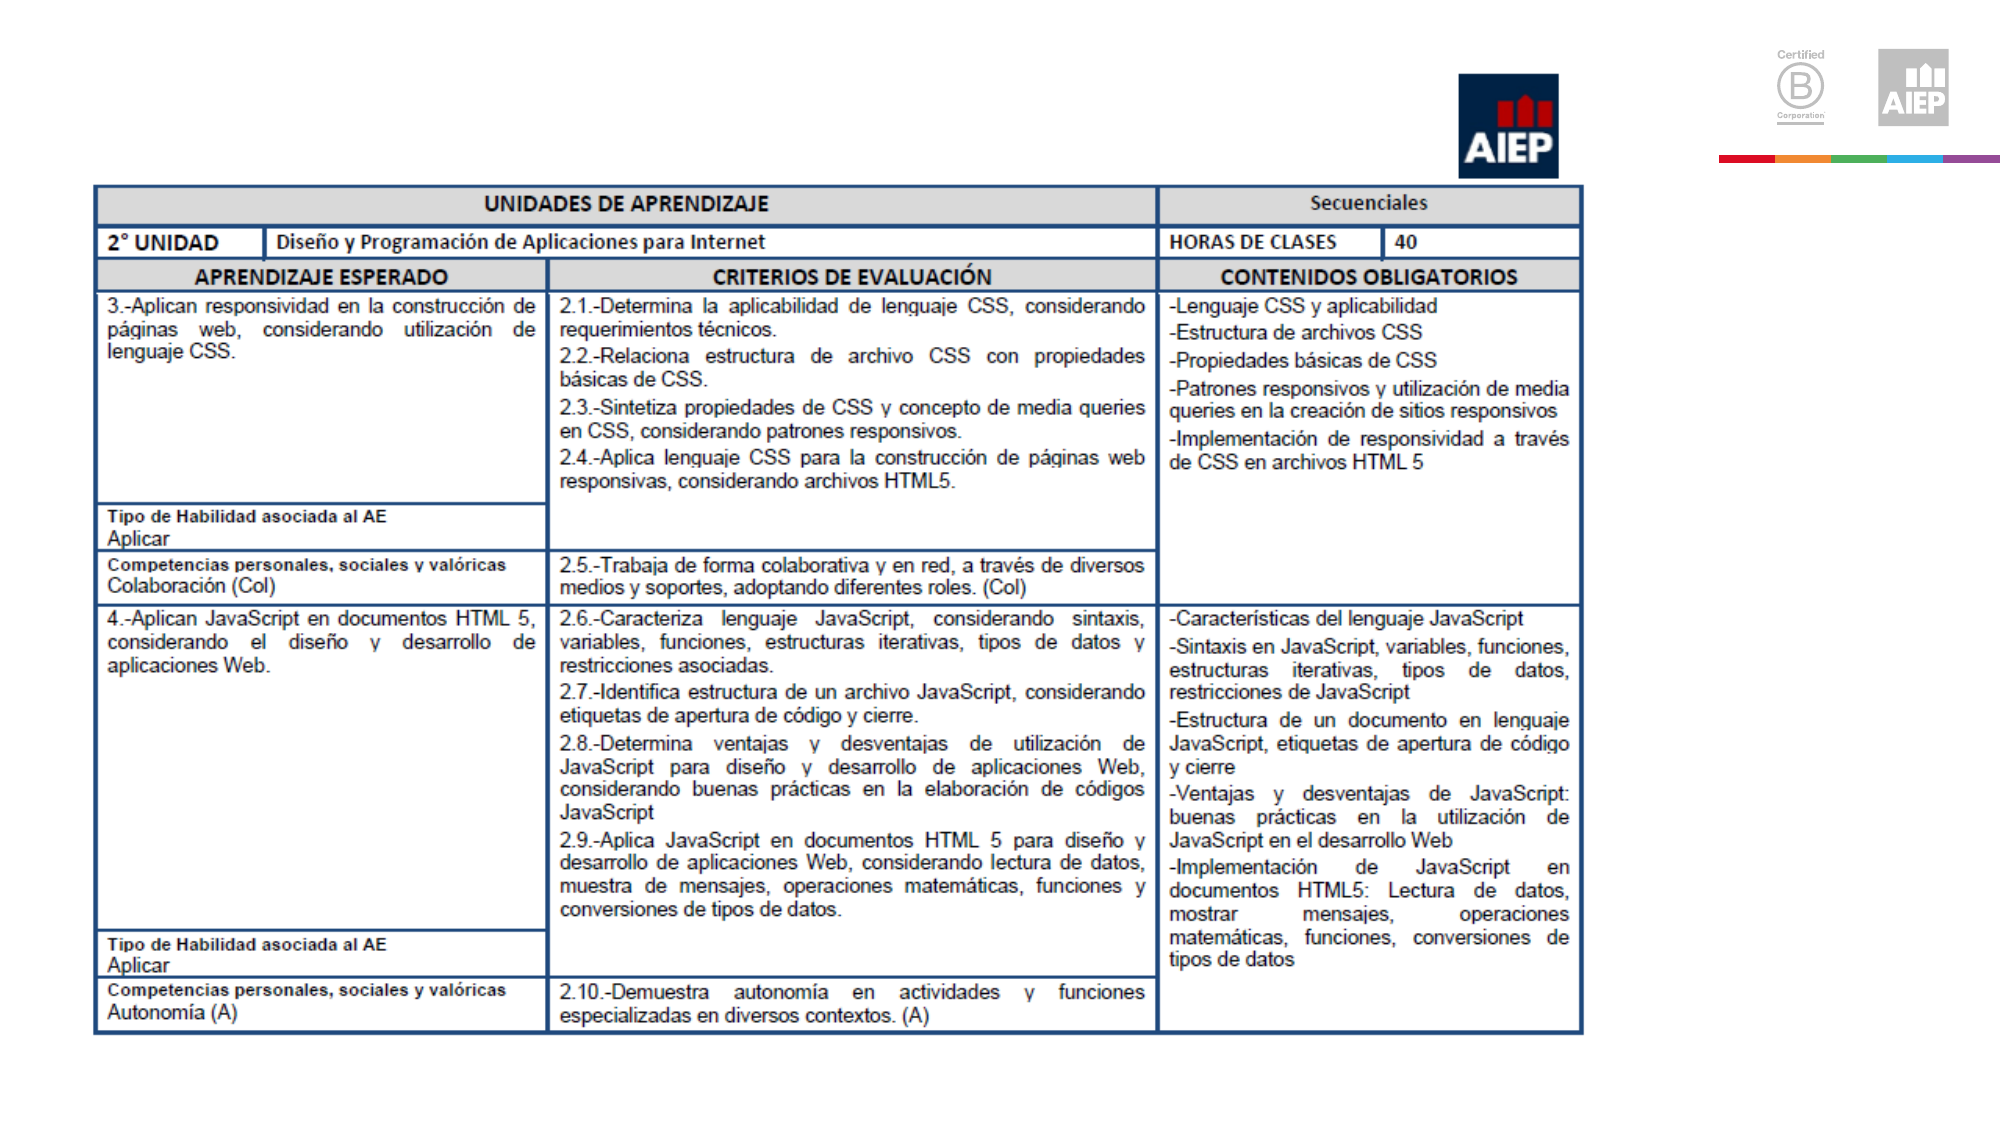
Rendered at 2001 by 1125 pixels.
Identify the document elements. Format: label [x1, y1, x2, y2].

picture [56, 46, 1631, 1079]
